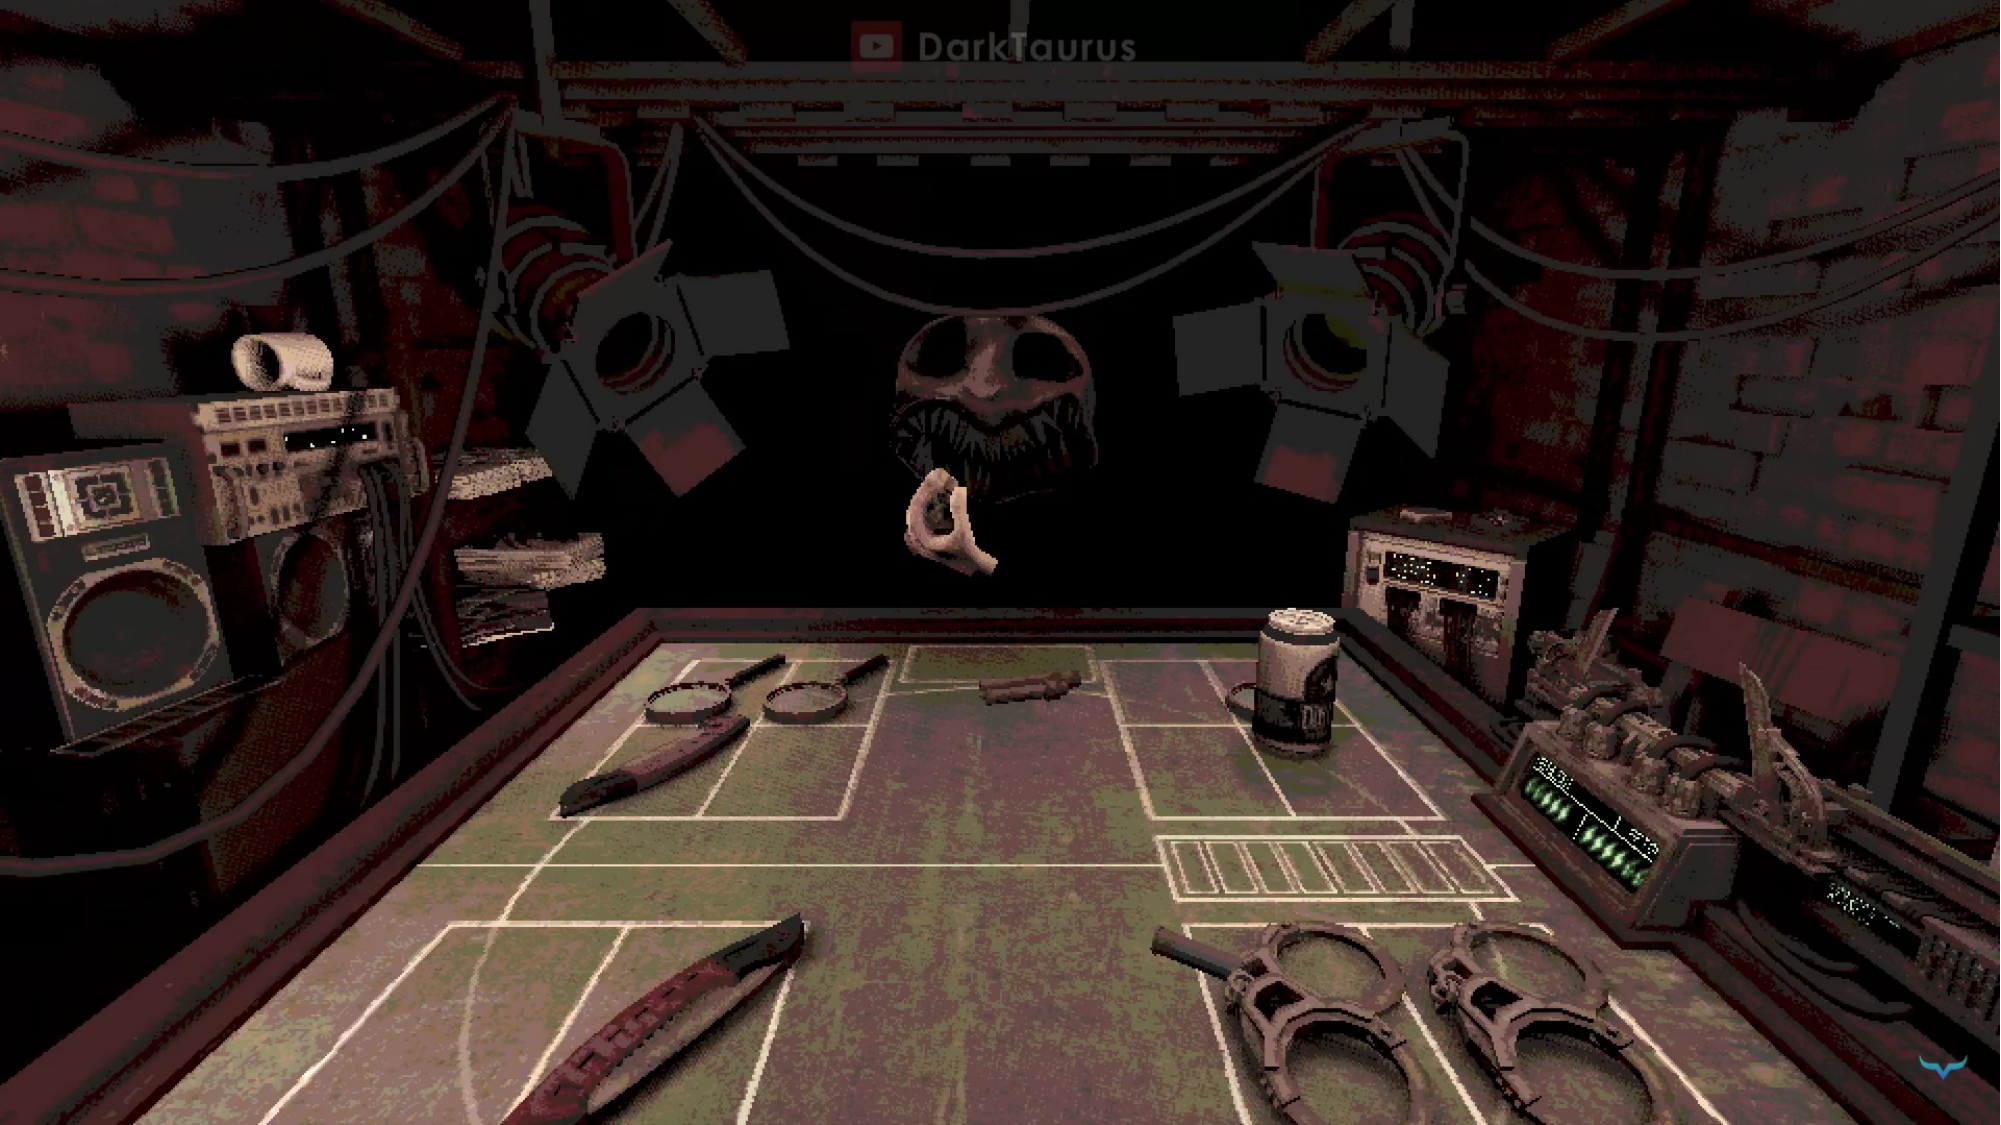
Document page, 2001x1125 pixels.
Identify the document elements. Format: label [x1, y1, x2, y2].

list [0, 0, 2000, 1125]
